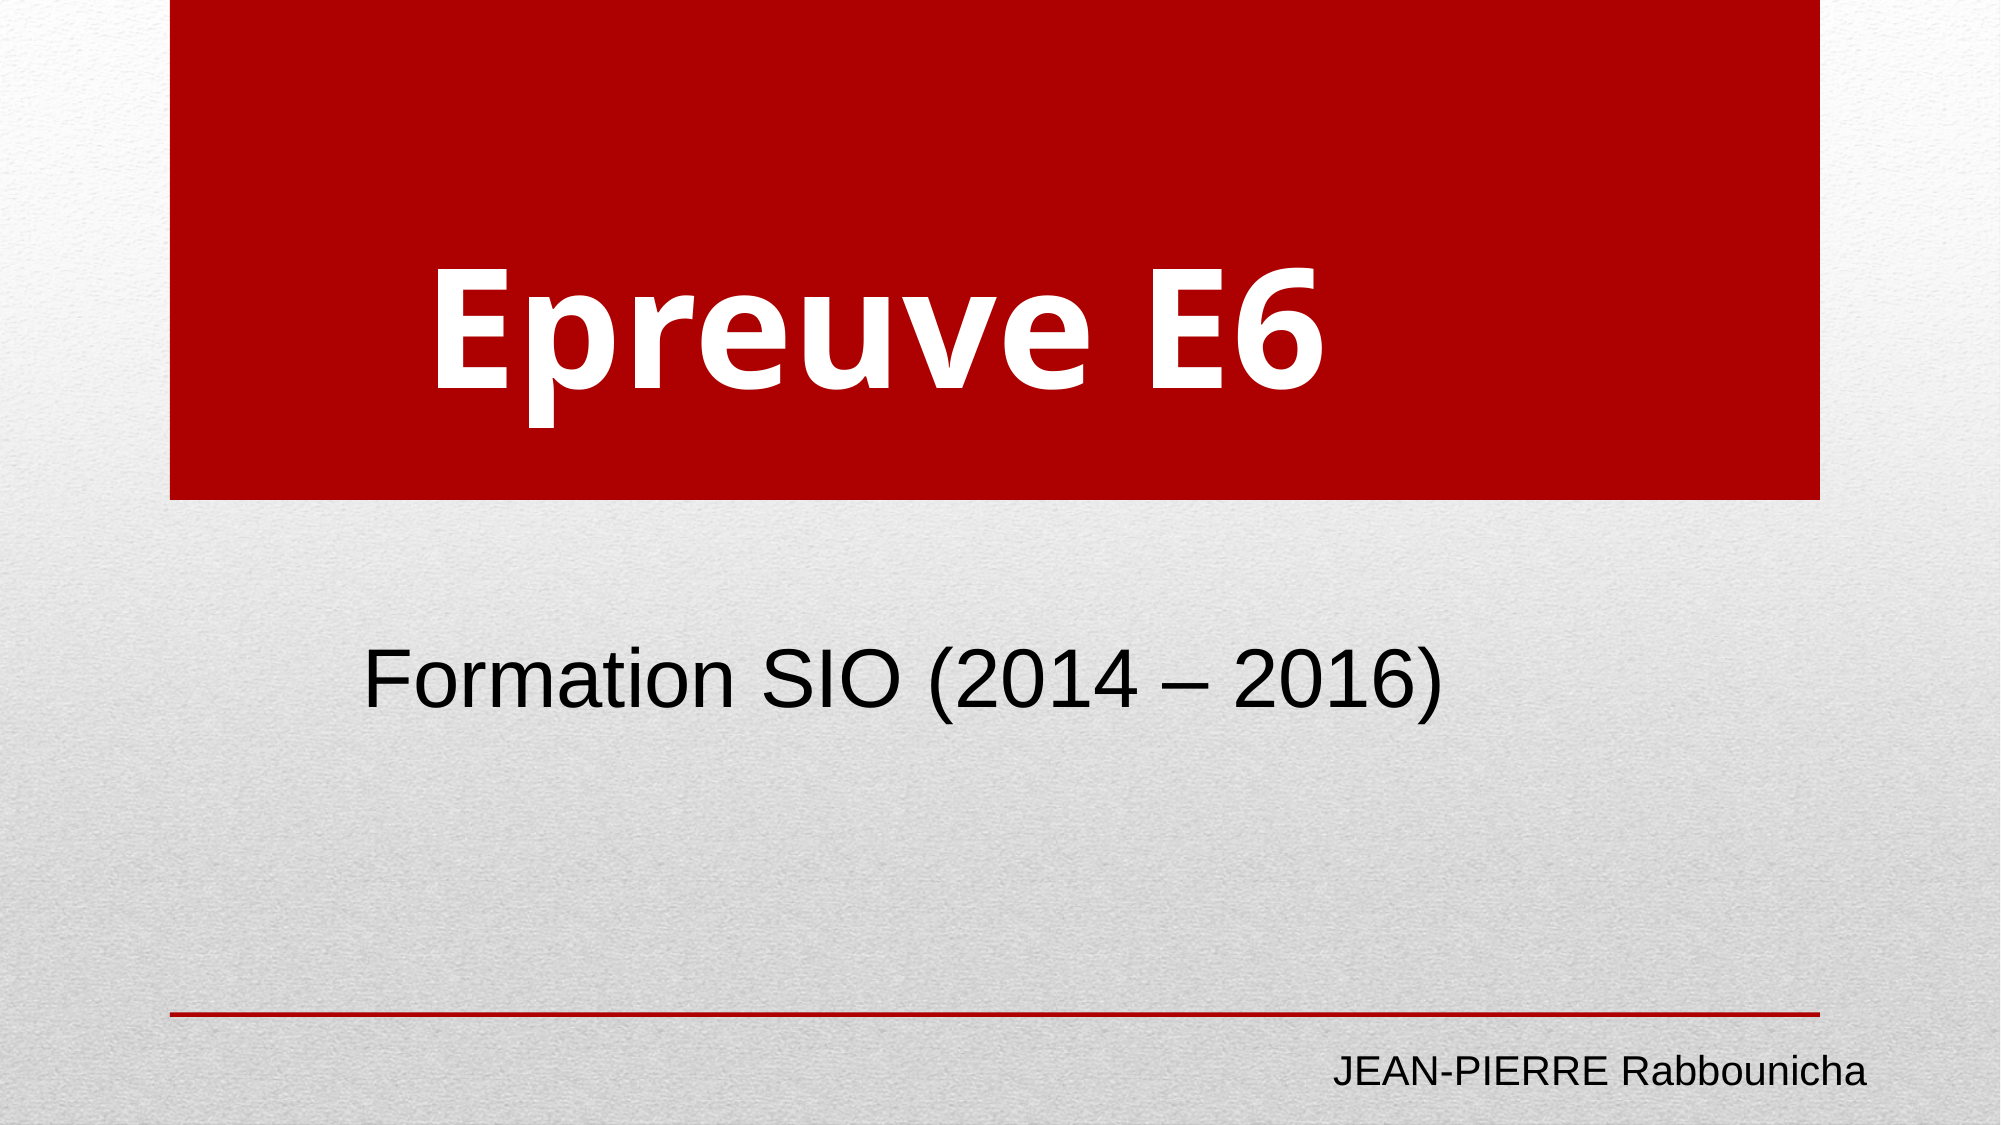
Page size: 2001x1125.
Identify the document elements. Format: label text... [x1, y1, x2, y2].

title Epreuve E6 [408, 147, 1615, 430]
text_box Formation SIO (2014 – 2016) [348, 616, 1498, 732]
text_box JEAN-PIERRE Rabbounicha [1318, 1035, 1883, 1101]
